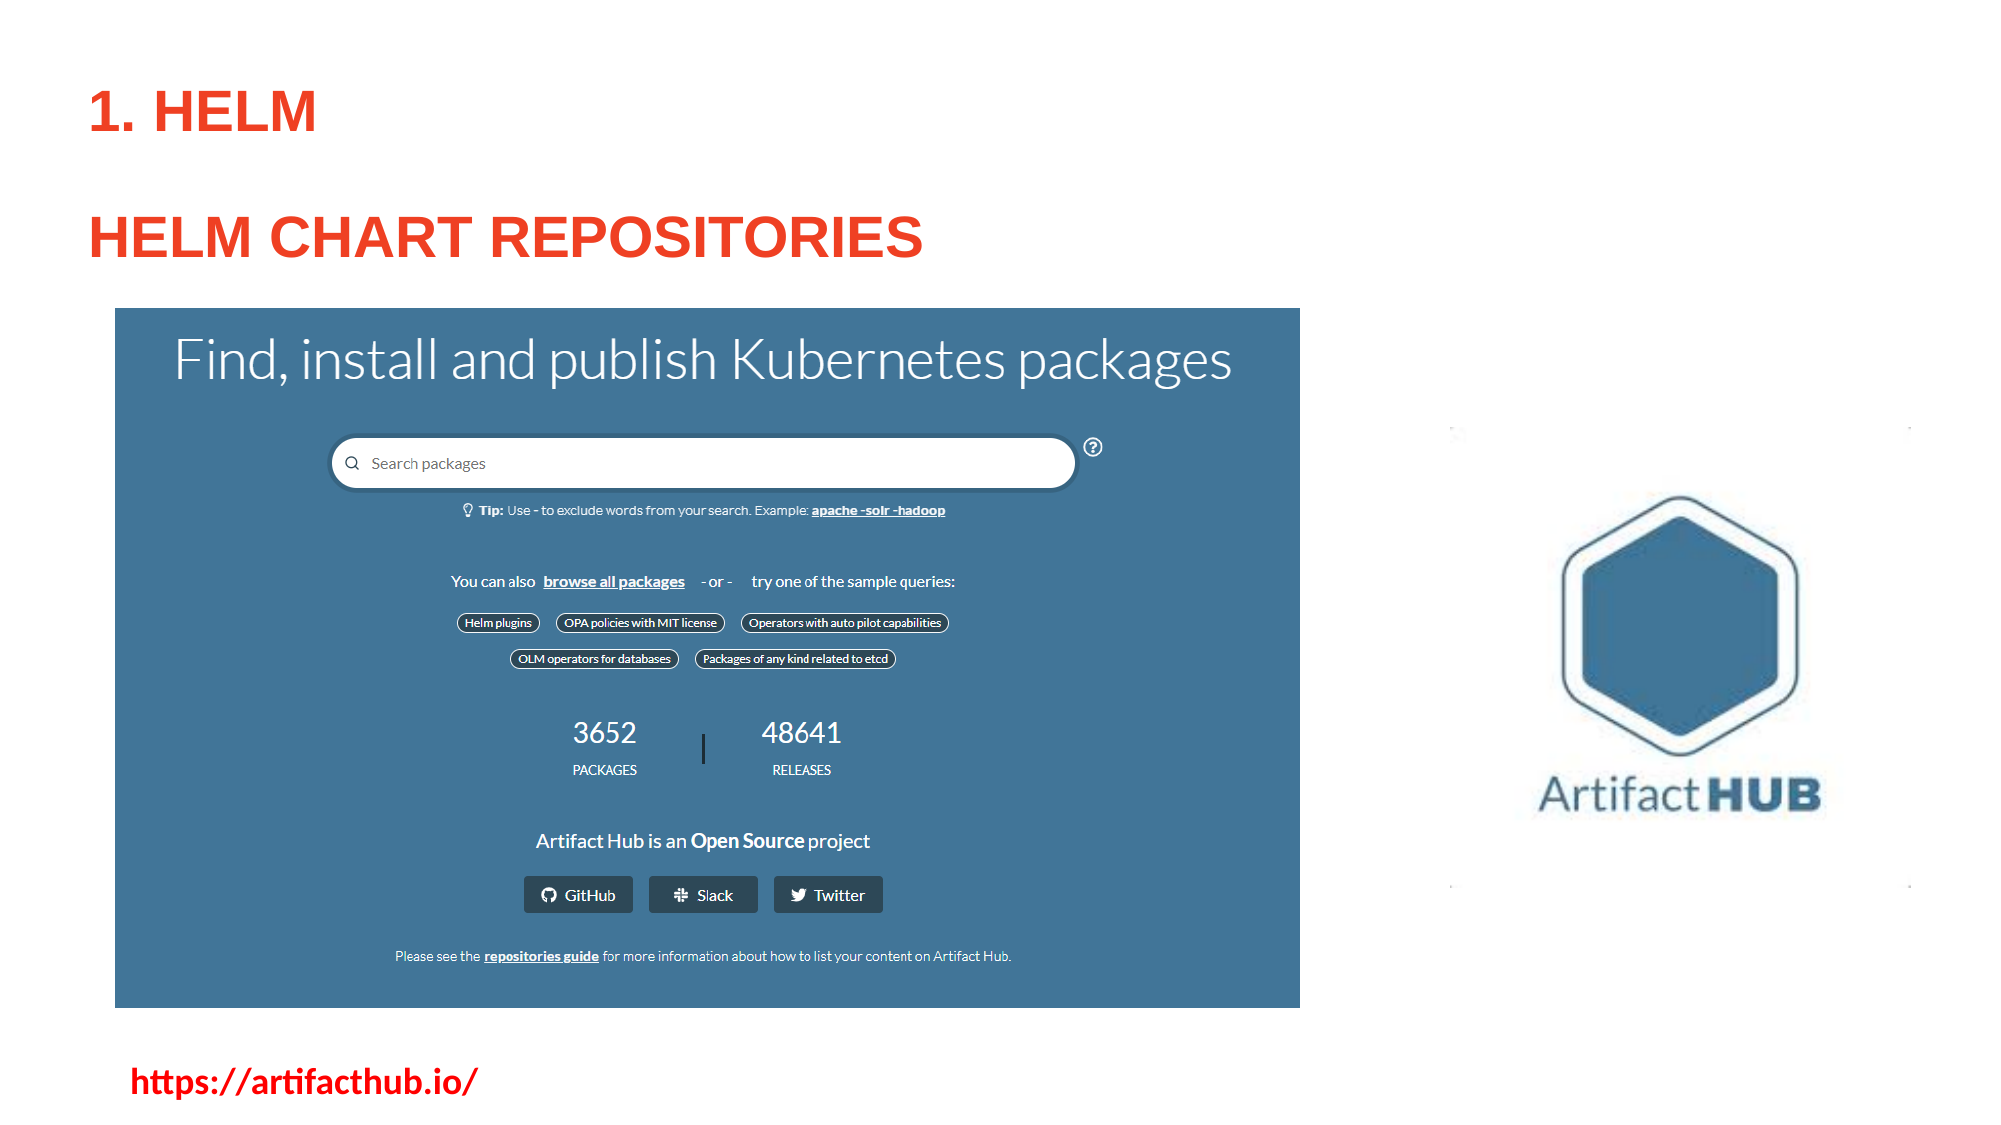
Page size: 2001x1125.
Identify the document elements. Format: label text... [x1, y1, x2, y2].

text_box https://artifacthub.io/ [115, 1049, 2000, 1109]
picture [115, 308, 1300, 1008]
title 1. Helm Helm Chart repositories [88, 88, 1911, 183]
picture [1450, 427, 1911, 888]
